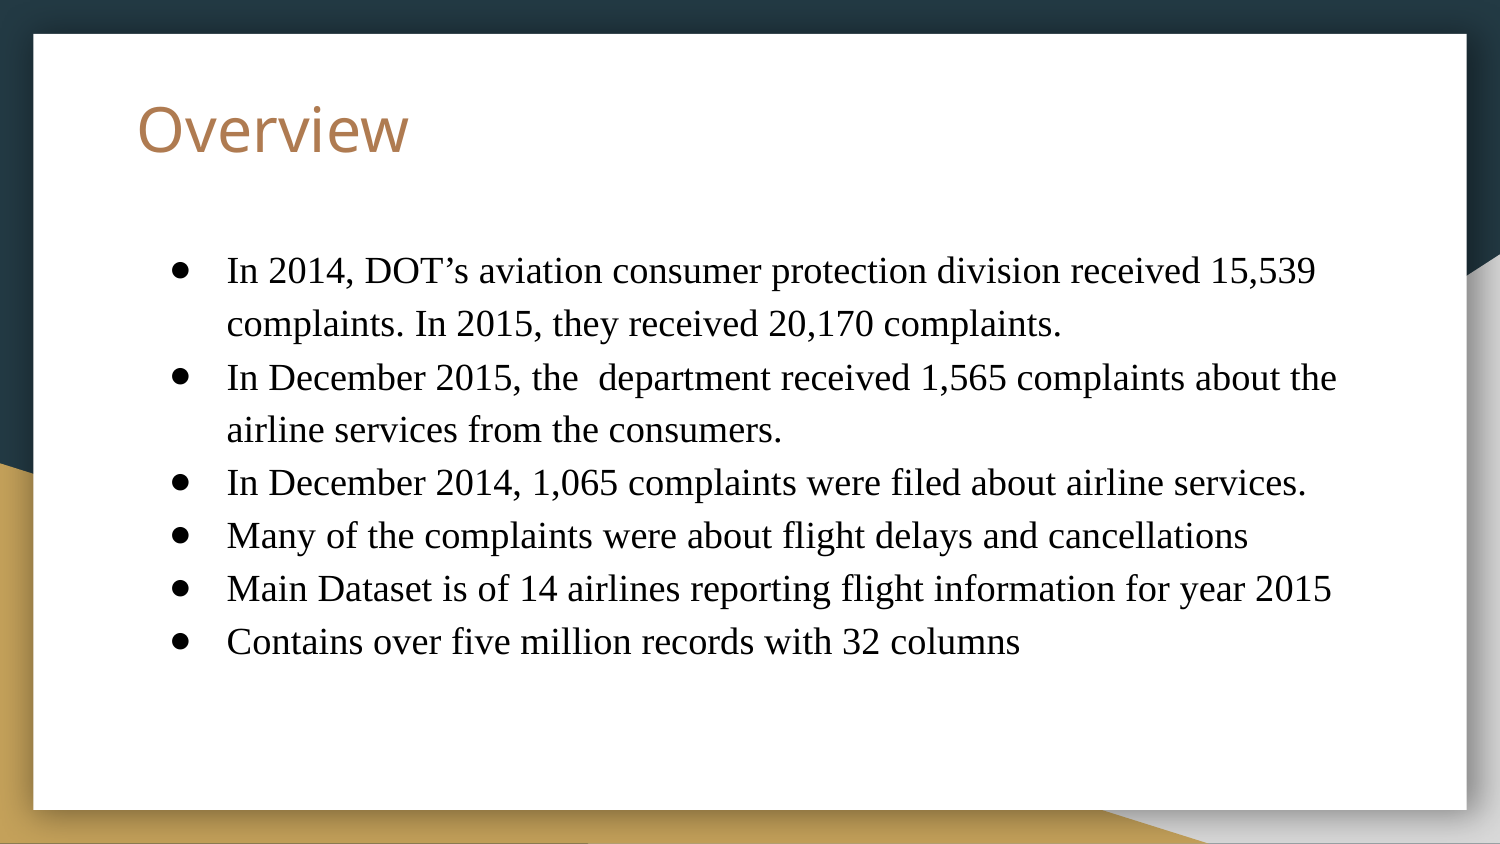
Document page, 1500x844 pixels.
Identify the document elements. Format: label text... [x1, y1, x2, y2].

title Overview [121, 74, 1354, 232]
list In 2014, DOT’s aviation consumer protection division received 15,539 complaints. In 2015, they received 20,170 complaints. In December 2015, the department received 1,565 complaints about the airline services from the consumers. In December 2014, 1,065 complaints were filed about airline services. Many of the complaints were about flight delays and cancellations Main Dataset is of 14 airlines reporting flight information for year 2015 Contains over five million records with 32 columns [134, 177, 1366, 729]
